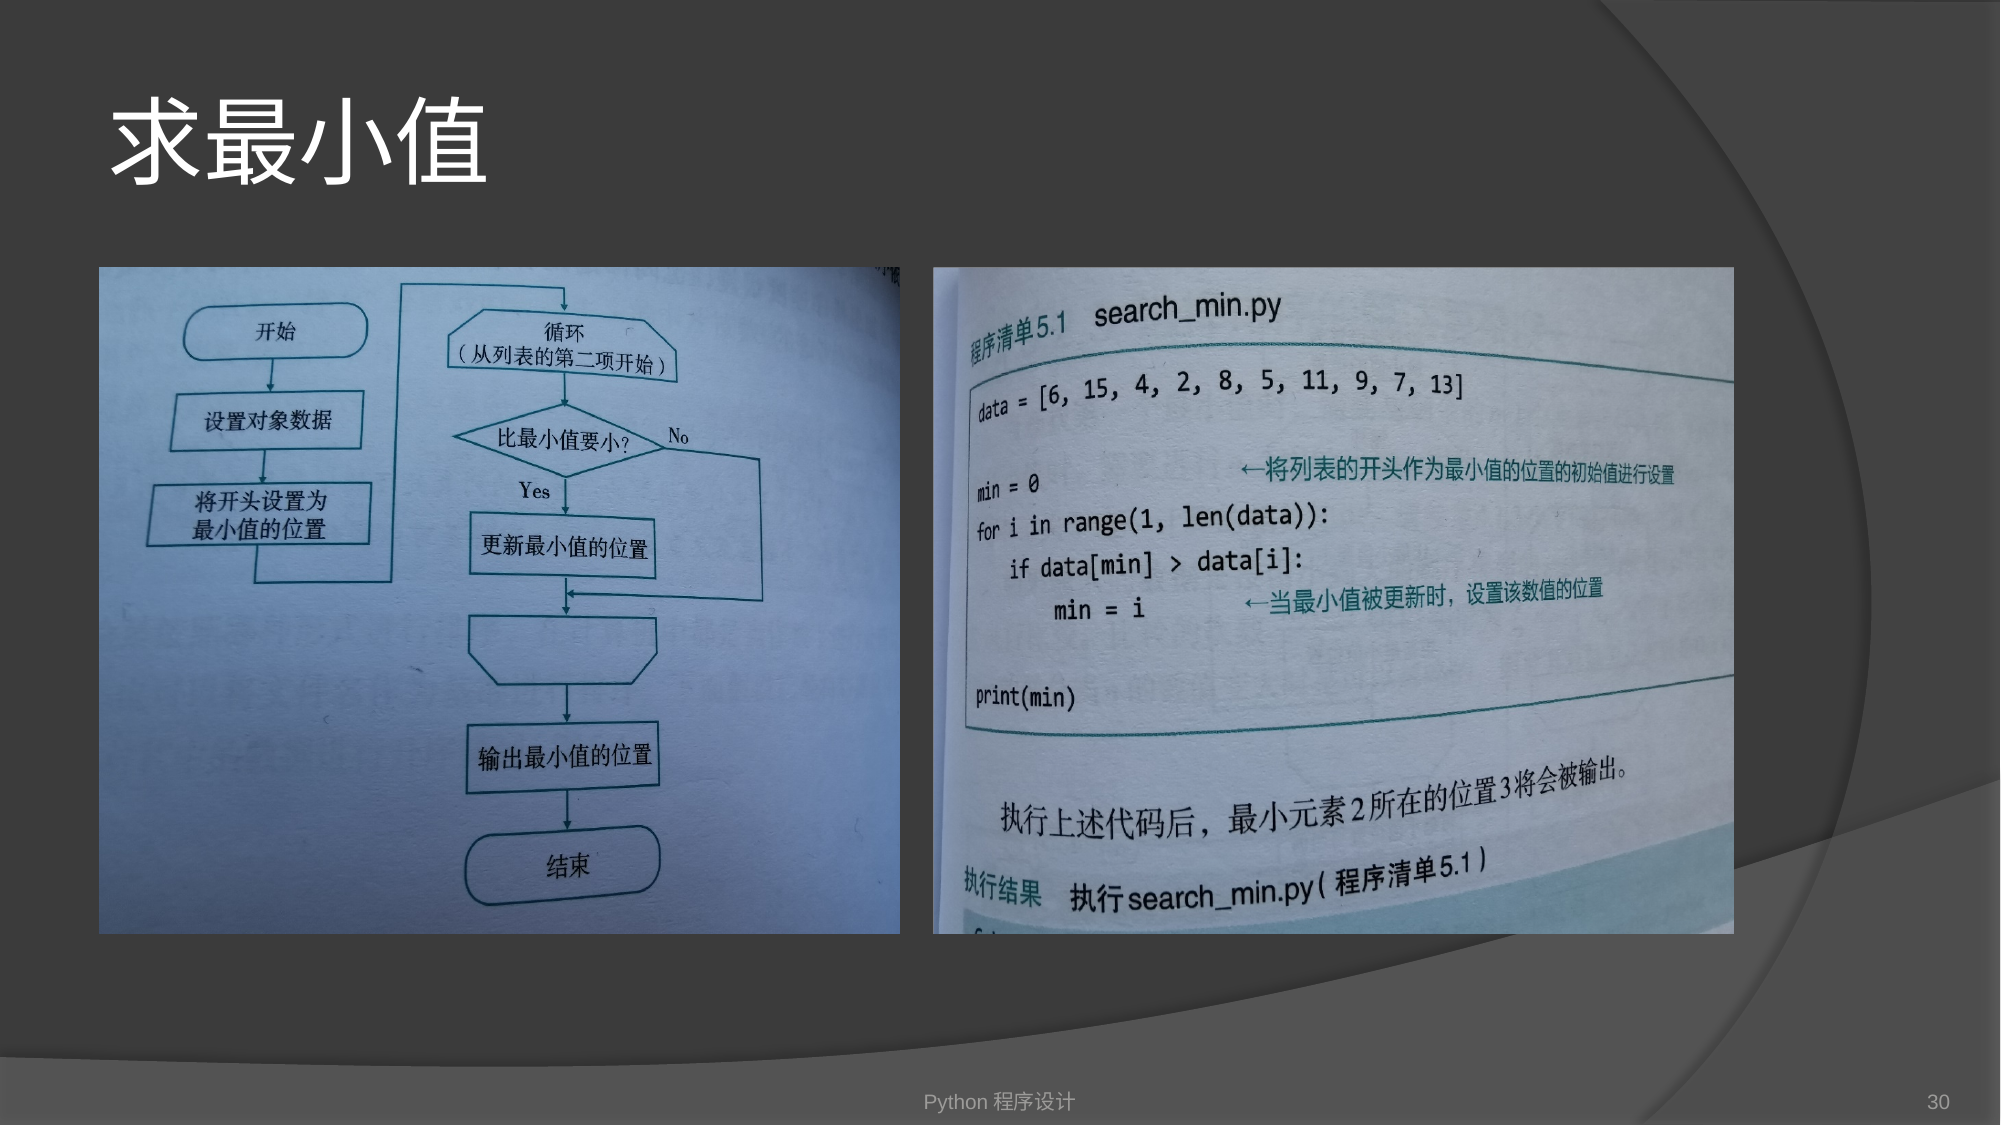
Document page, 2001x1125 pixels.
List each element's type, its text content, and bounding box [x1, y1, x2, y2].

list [99, 266, 901, 934]
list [933, 266, 1734, 934]
title 求最小值 [99, 45, 1734, 233]
footer Python程序设计 [683, 1053, 1317, 1114]
slide_number 30 [1783, 1053, 1950, 1114]
